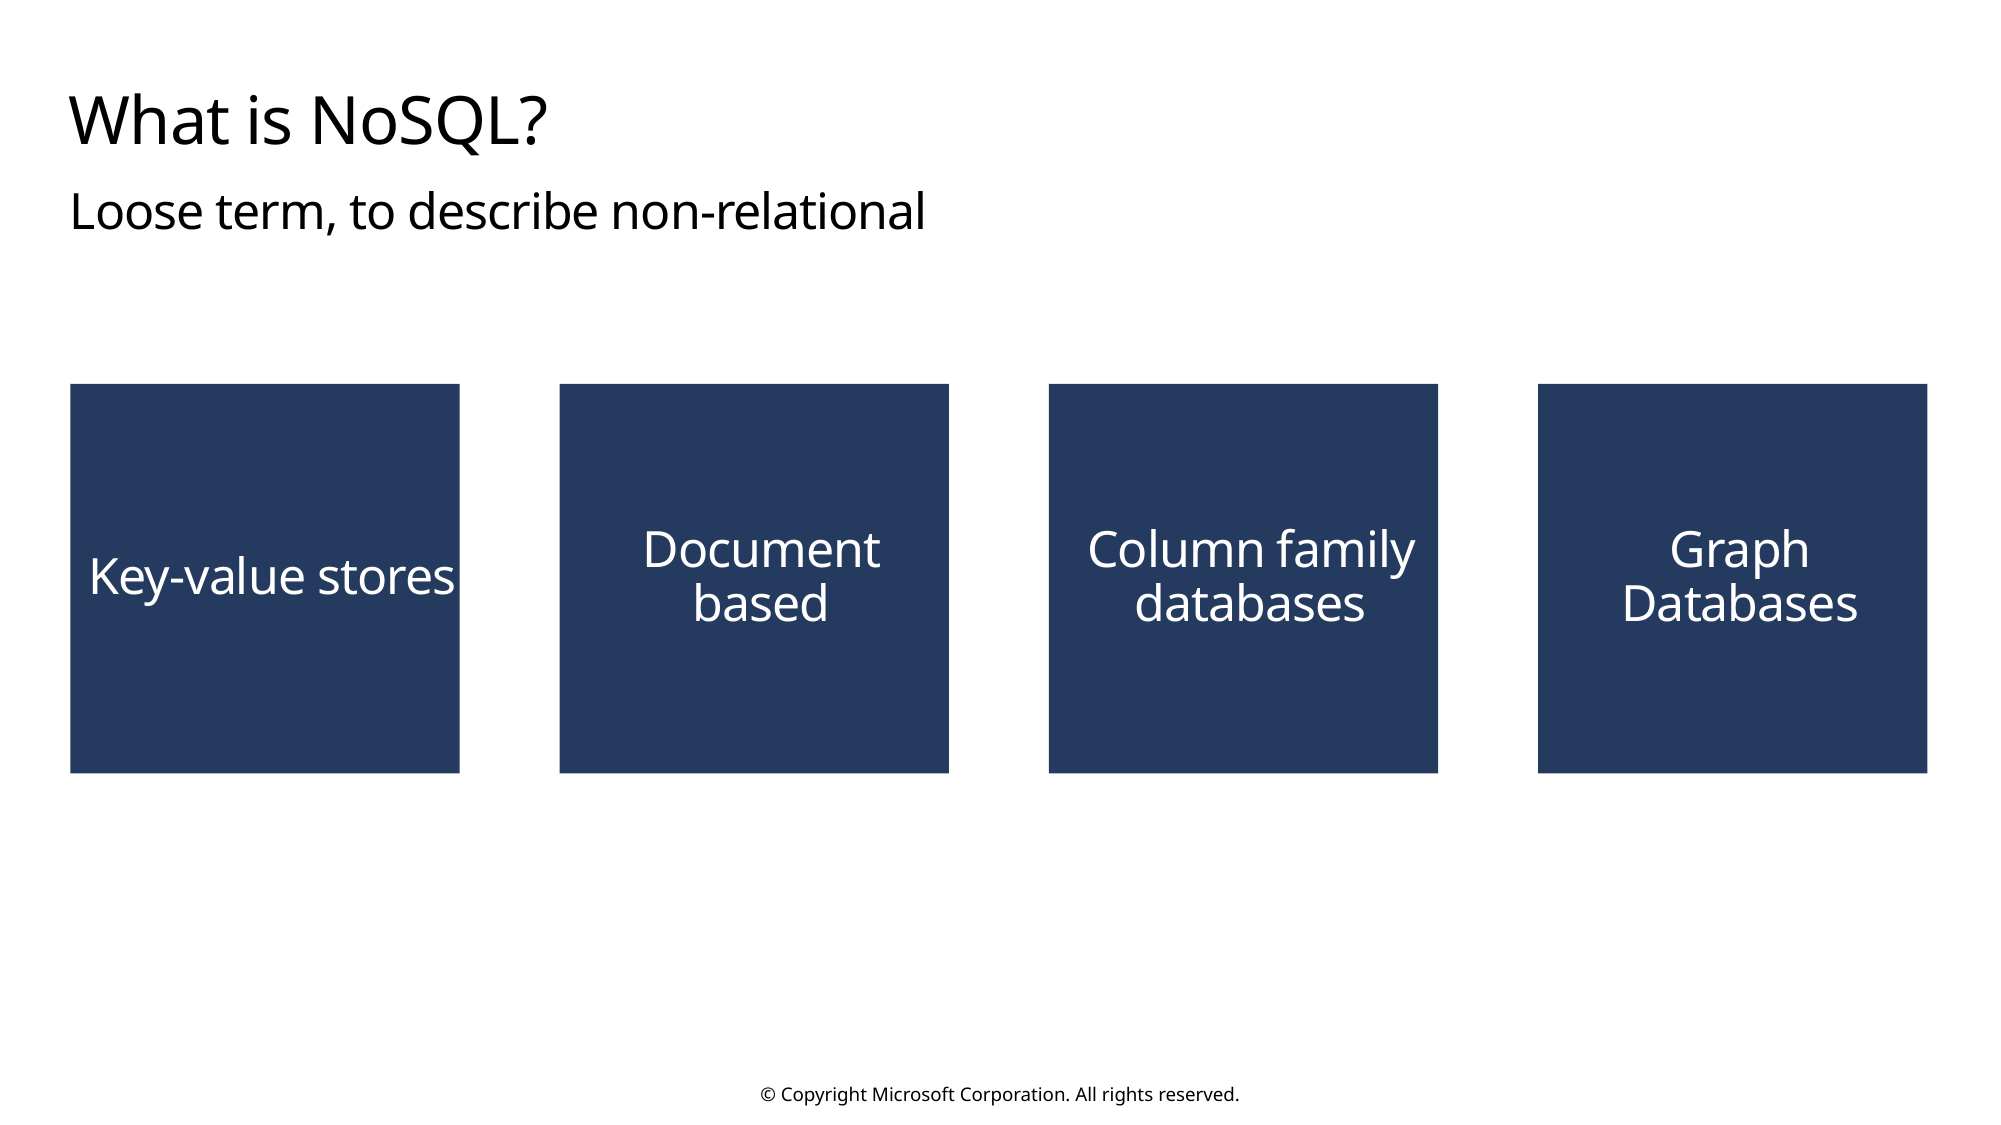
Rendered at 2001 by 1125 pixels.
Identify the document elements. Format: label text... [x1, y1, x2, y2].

list Key-value stores [70, 383, 460, 774]
text_box Loose term, to describe non-relational [69, 179, 1932, 240]
list Graph Databases [1538, 383, 1928, 774]
list Document based [559, 383, 949, 774]
list Column family databases [1048, 383, 1439, 774]
title What is NoSQL? [68, 72, 1930, 184]
